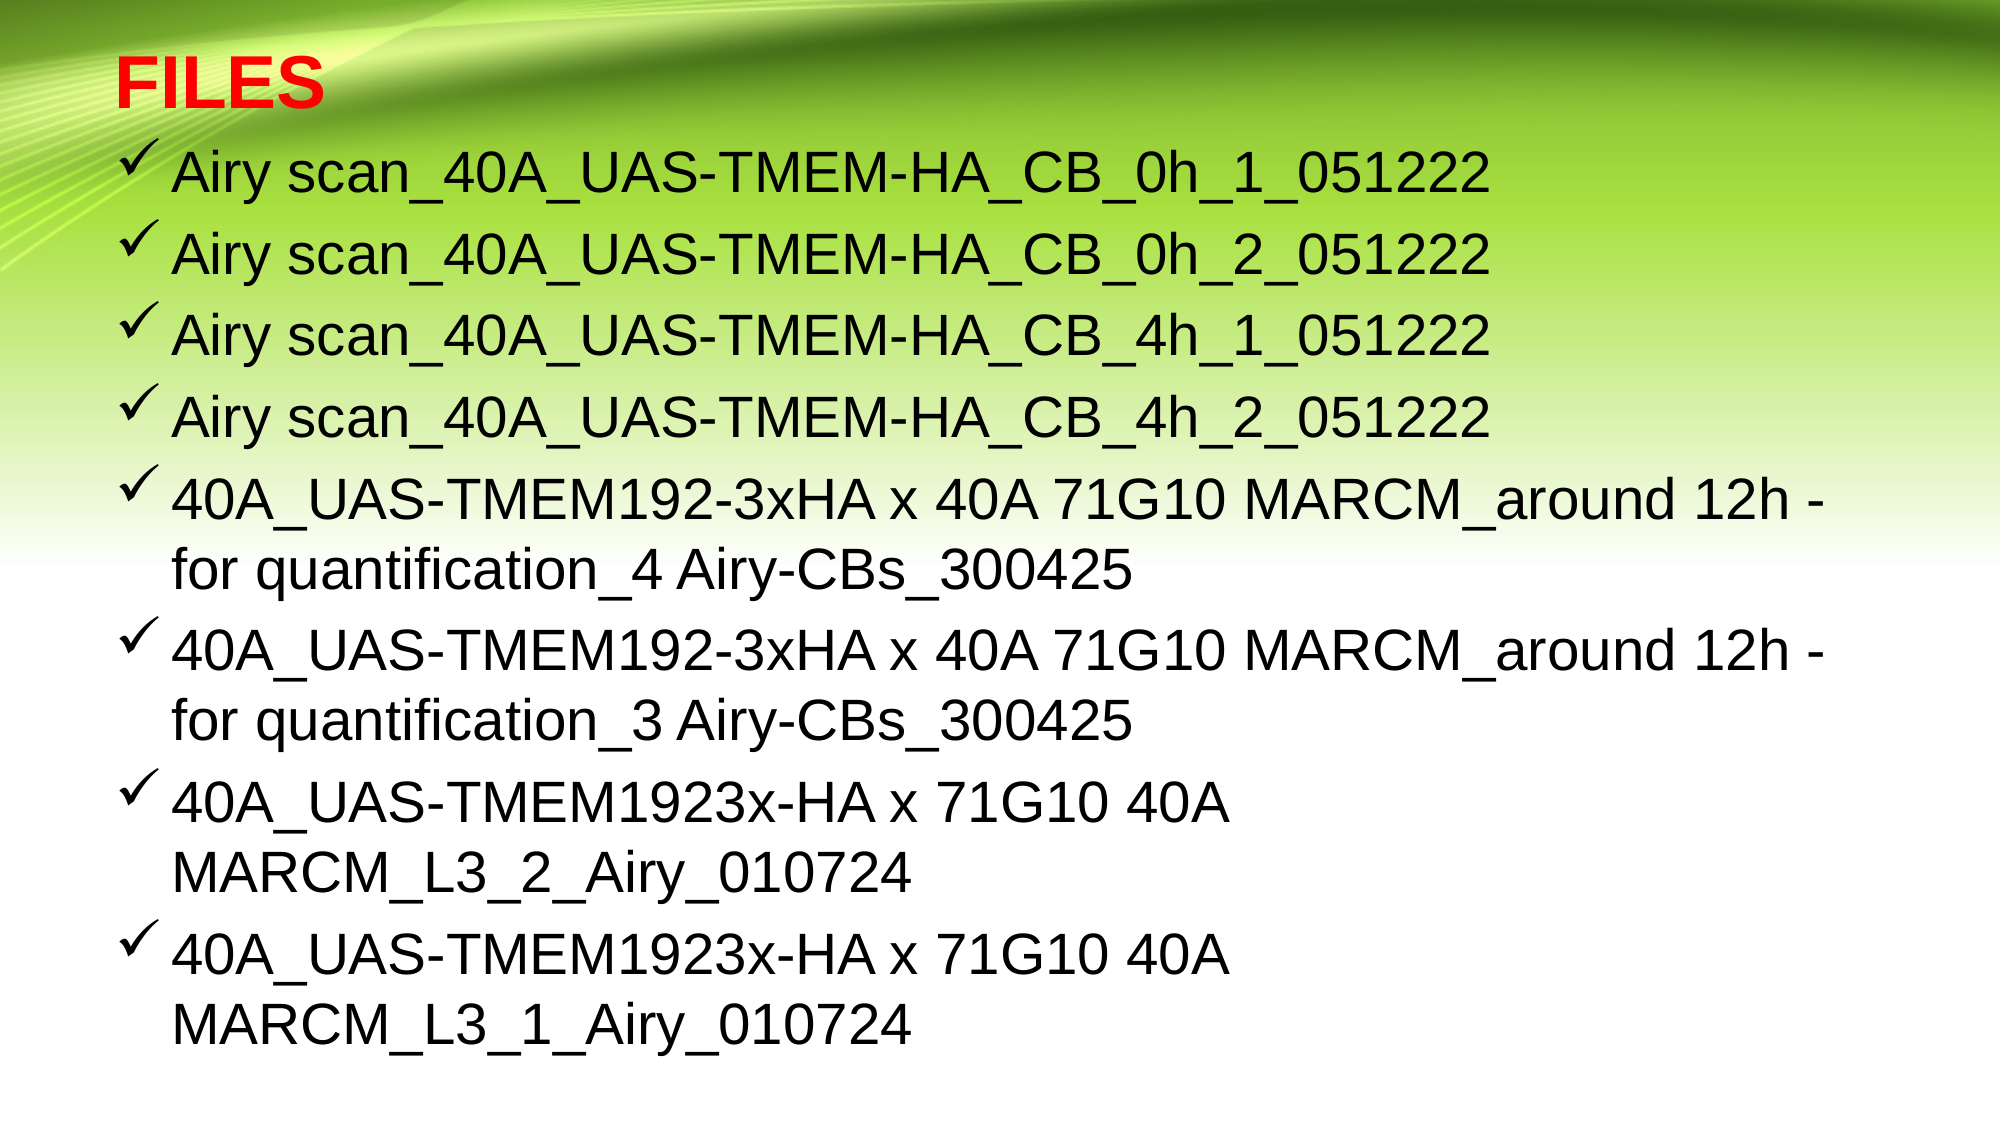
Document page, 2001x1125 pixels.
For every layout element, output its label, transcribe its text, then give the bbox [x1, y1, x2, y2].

picture [0, 0, 2000, 1125]
title FILES [99, 30, 1901, 126]
list Airy scan_40A_UAS-TMEM-HA_CB_0h_1_051222 Airy scan_40A_UAS-TMEM-HA_CB_0h_2_051222 Airy scan_40A_UAS-TMEM-HA_CB_4h_1_051222 Airy scan_40A_UAS-TMEM-HA_CB_4h_2_051222 40A_UAS-TMEM192-3xHA x 40A 71G10 MARCM_around 12h - for quantification_4 Airy-CBs_300425 40A_UAS-TMEM192-3xHA x 40A 71G10 MARCM_around 12h - for quantification_3 Airy-CBs_300425 40A_UAS-TMEM1923x-HA x 71G10 40A MARCM_L3_2_Airy_010724 40A_UAS-TMEM1923x-HA x 71G10 40A MARCM_L3_1_Airy_010724 [99, 126, 1901, 940]
